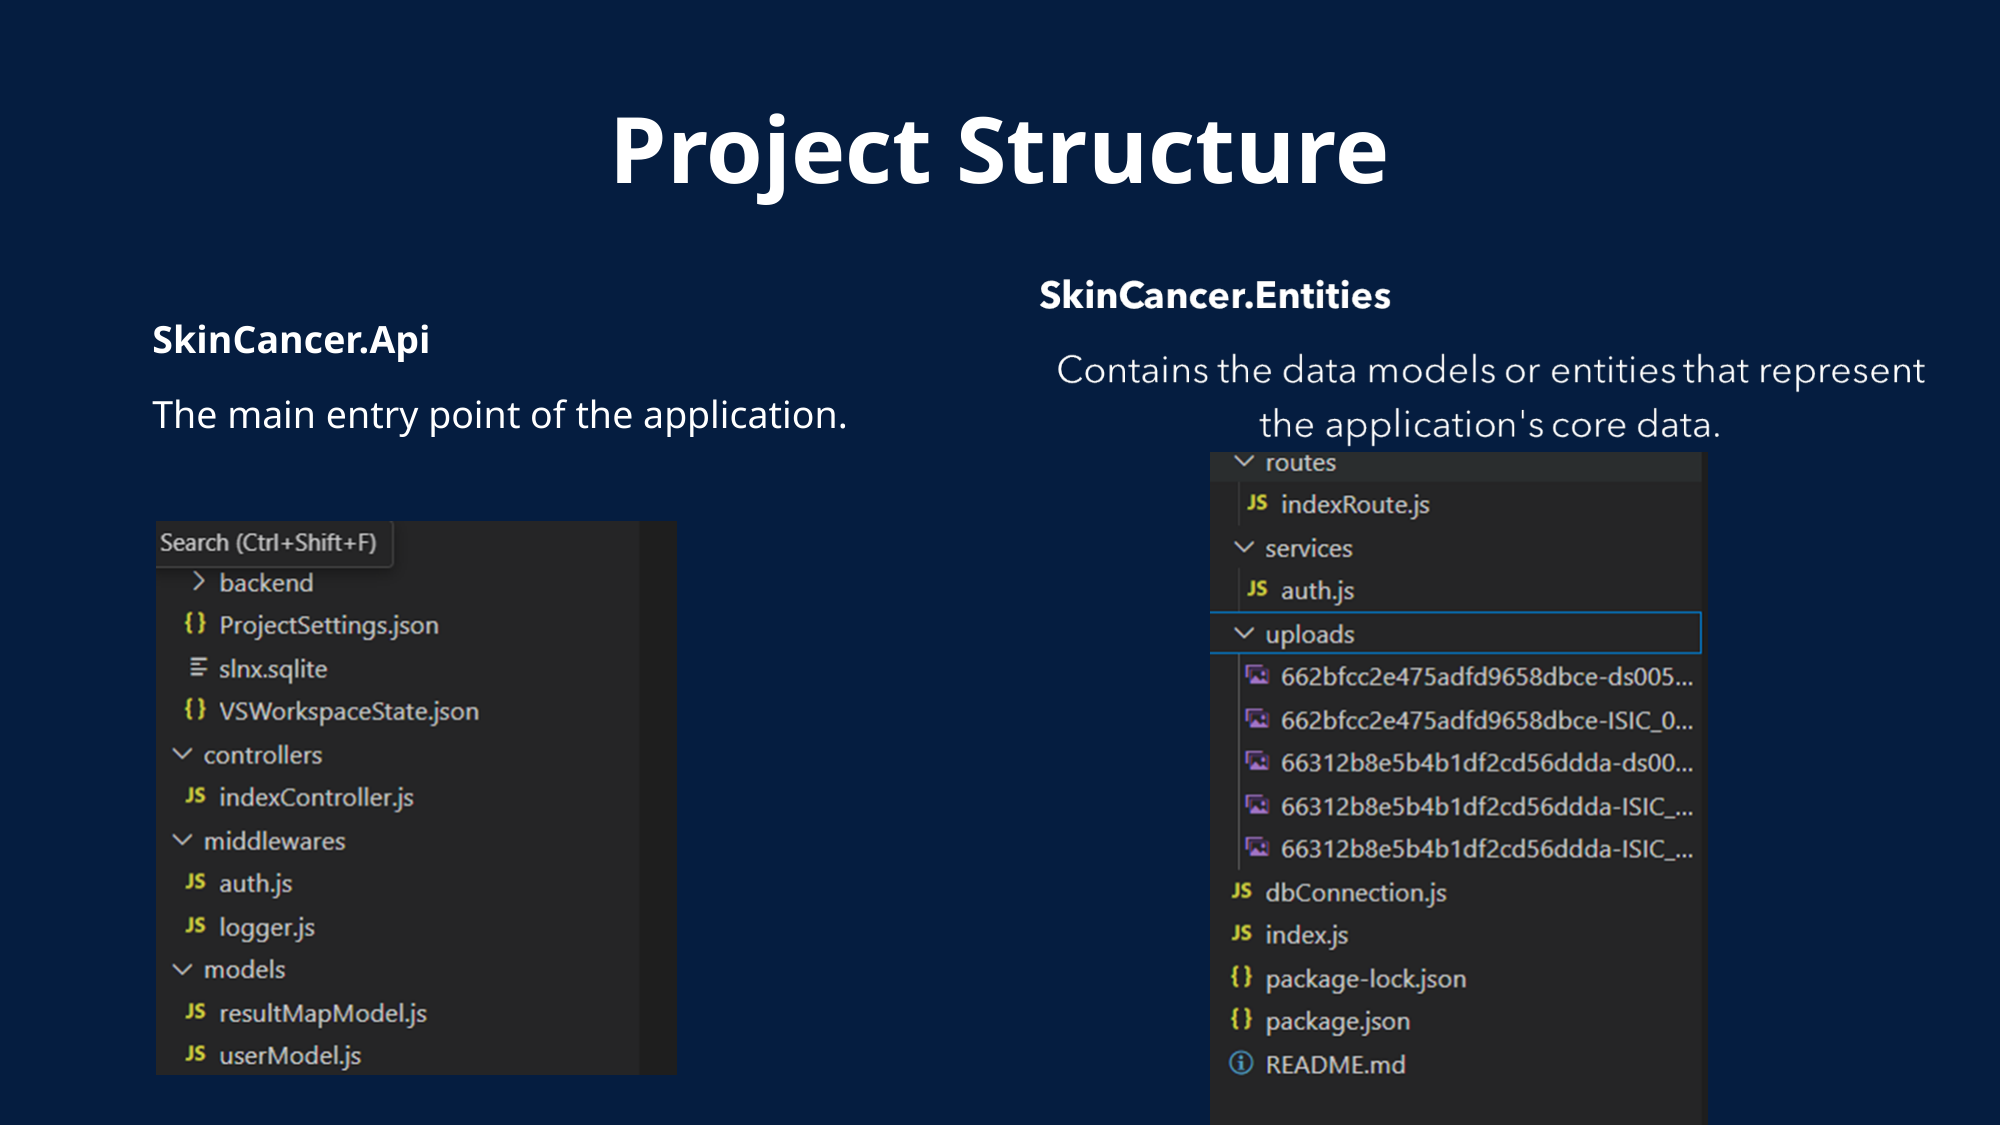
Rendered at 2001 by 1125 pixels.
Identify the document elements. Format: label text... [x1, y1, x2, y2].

picture [1016, 258, 1959, 1125]
list SkinCancer.Api The main entry point of the application. [137, 299, 893, 522]
title Project Structure [137, 59, 1863, 248]
picture [155, 520, 677, 1075]
